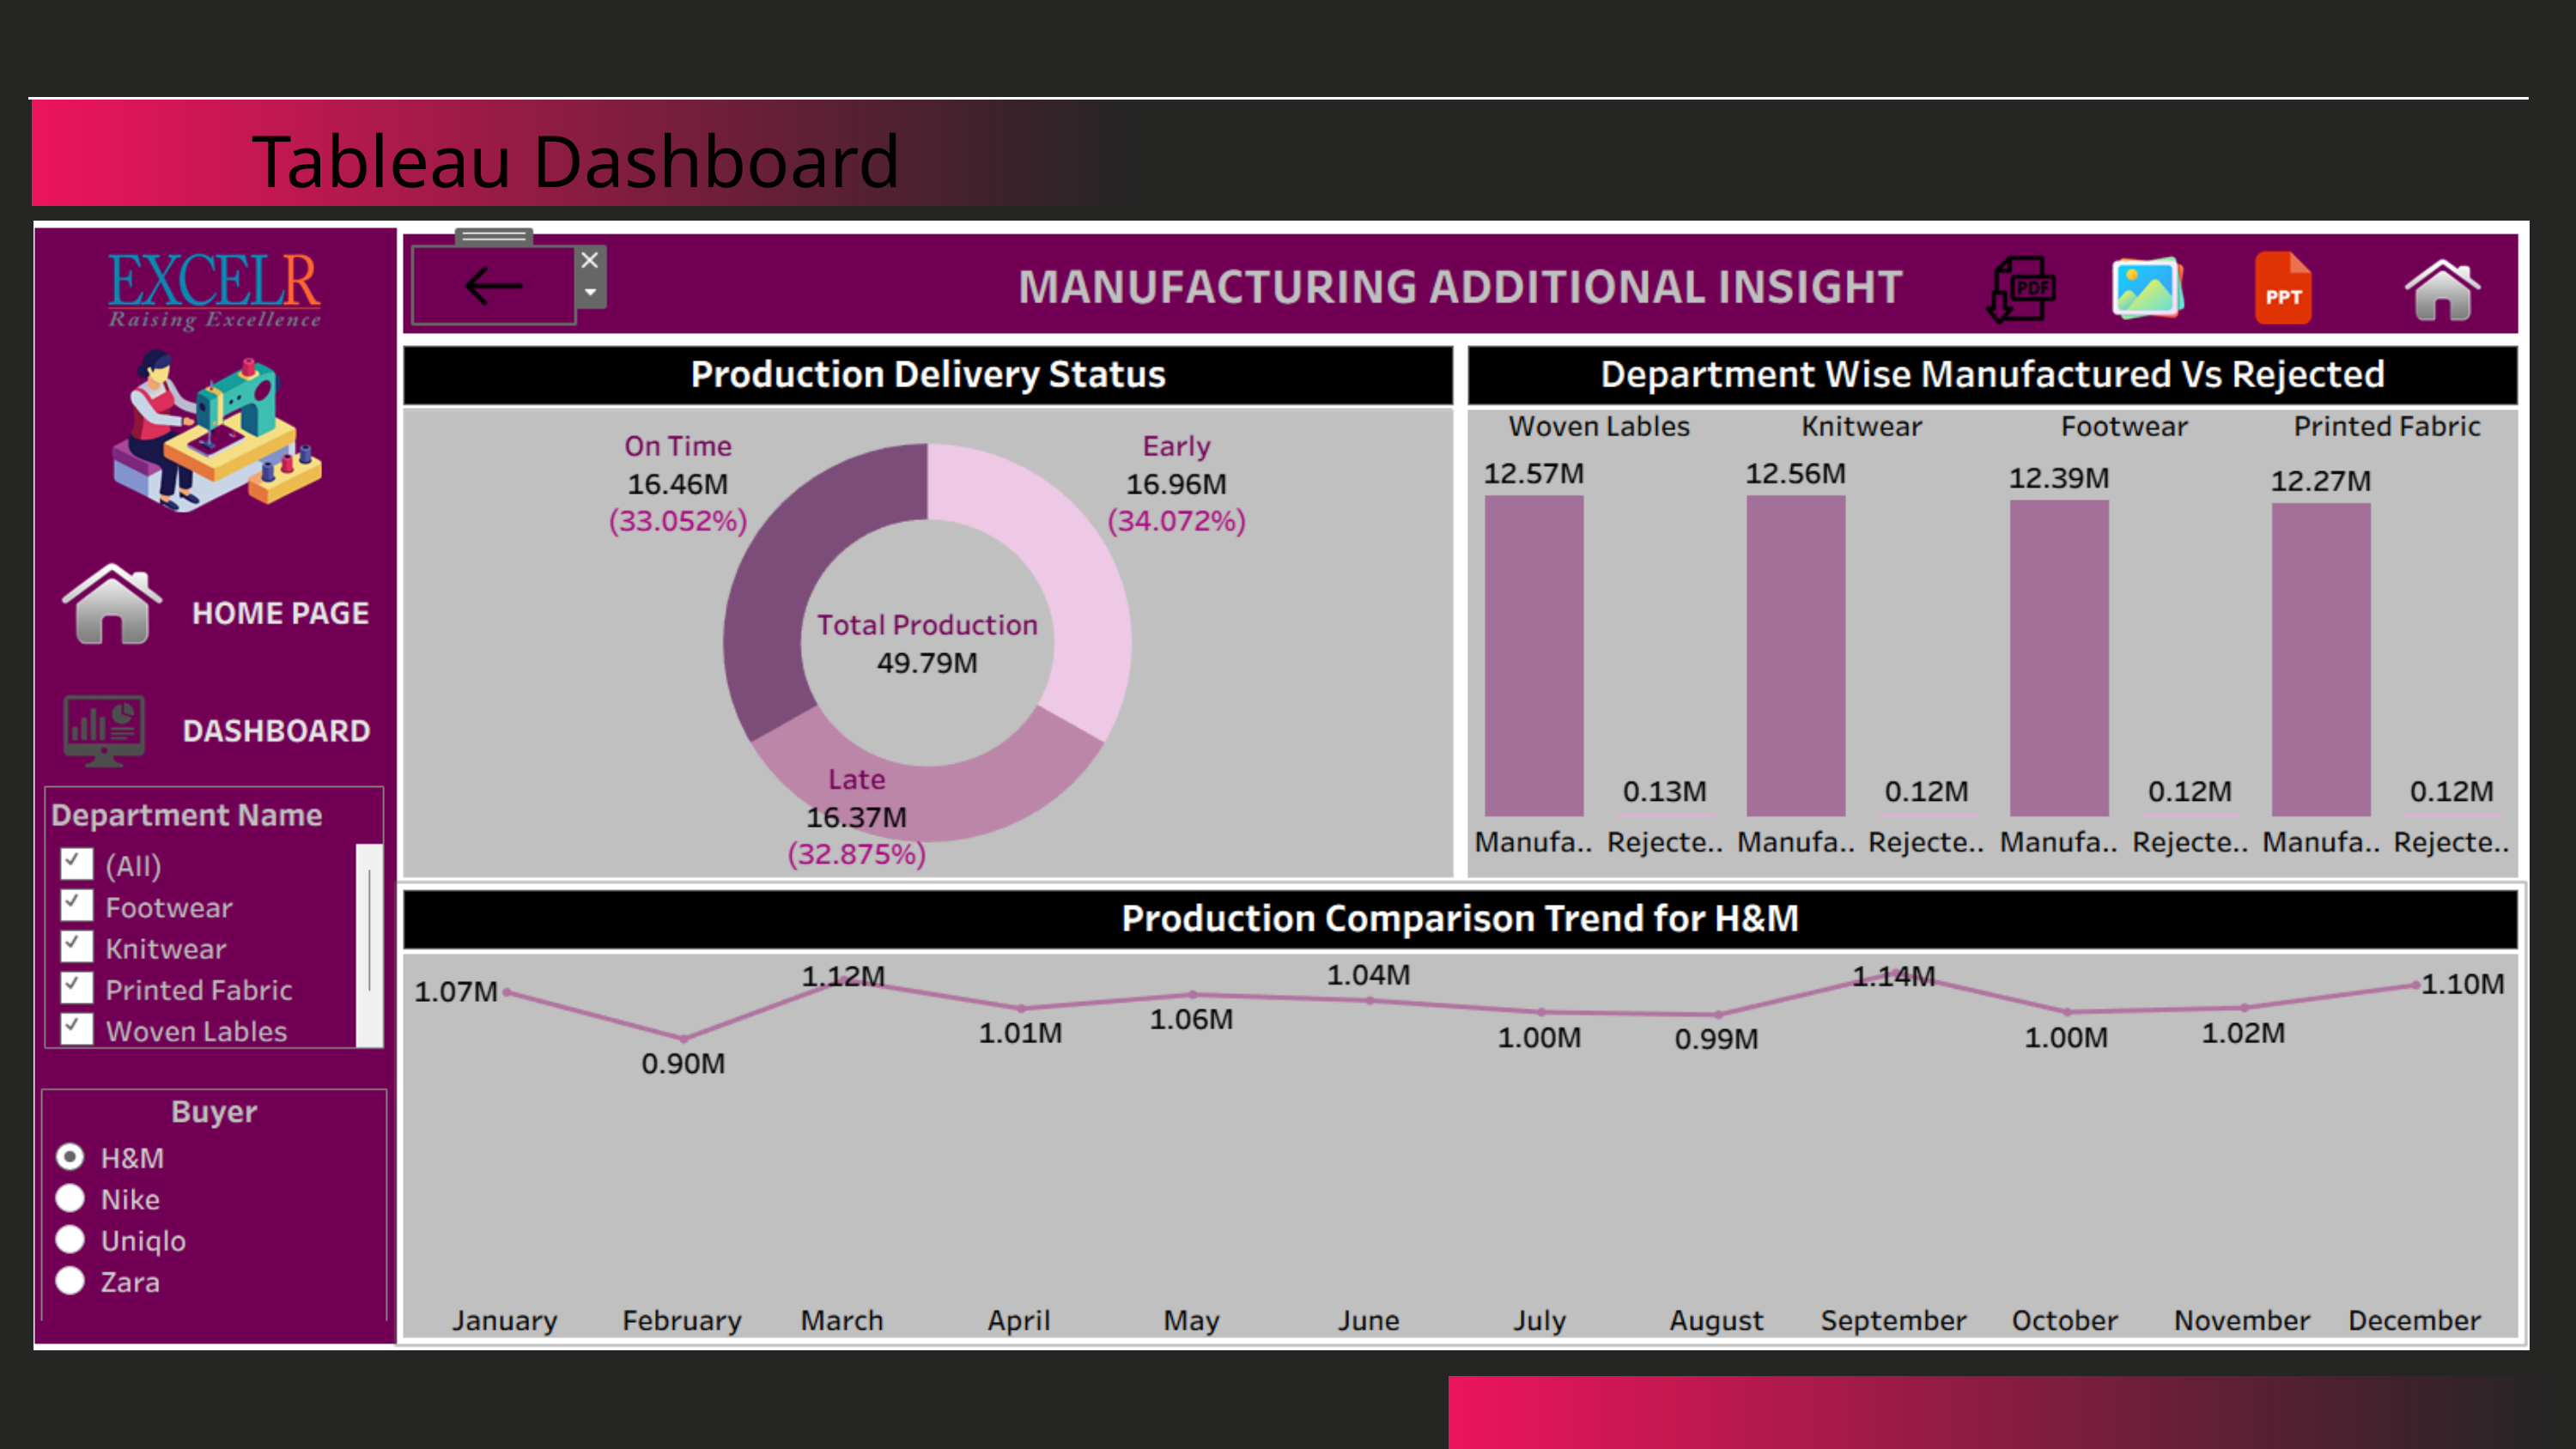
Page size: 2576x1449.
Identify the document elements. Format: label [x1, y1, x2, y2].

text_box [1449, 1376, 2548, 1449]
picture [33, 221, 2530, 1350]
text_box [27, 98, 1131, 207]
